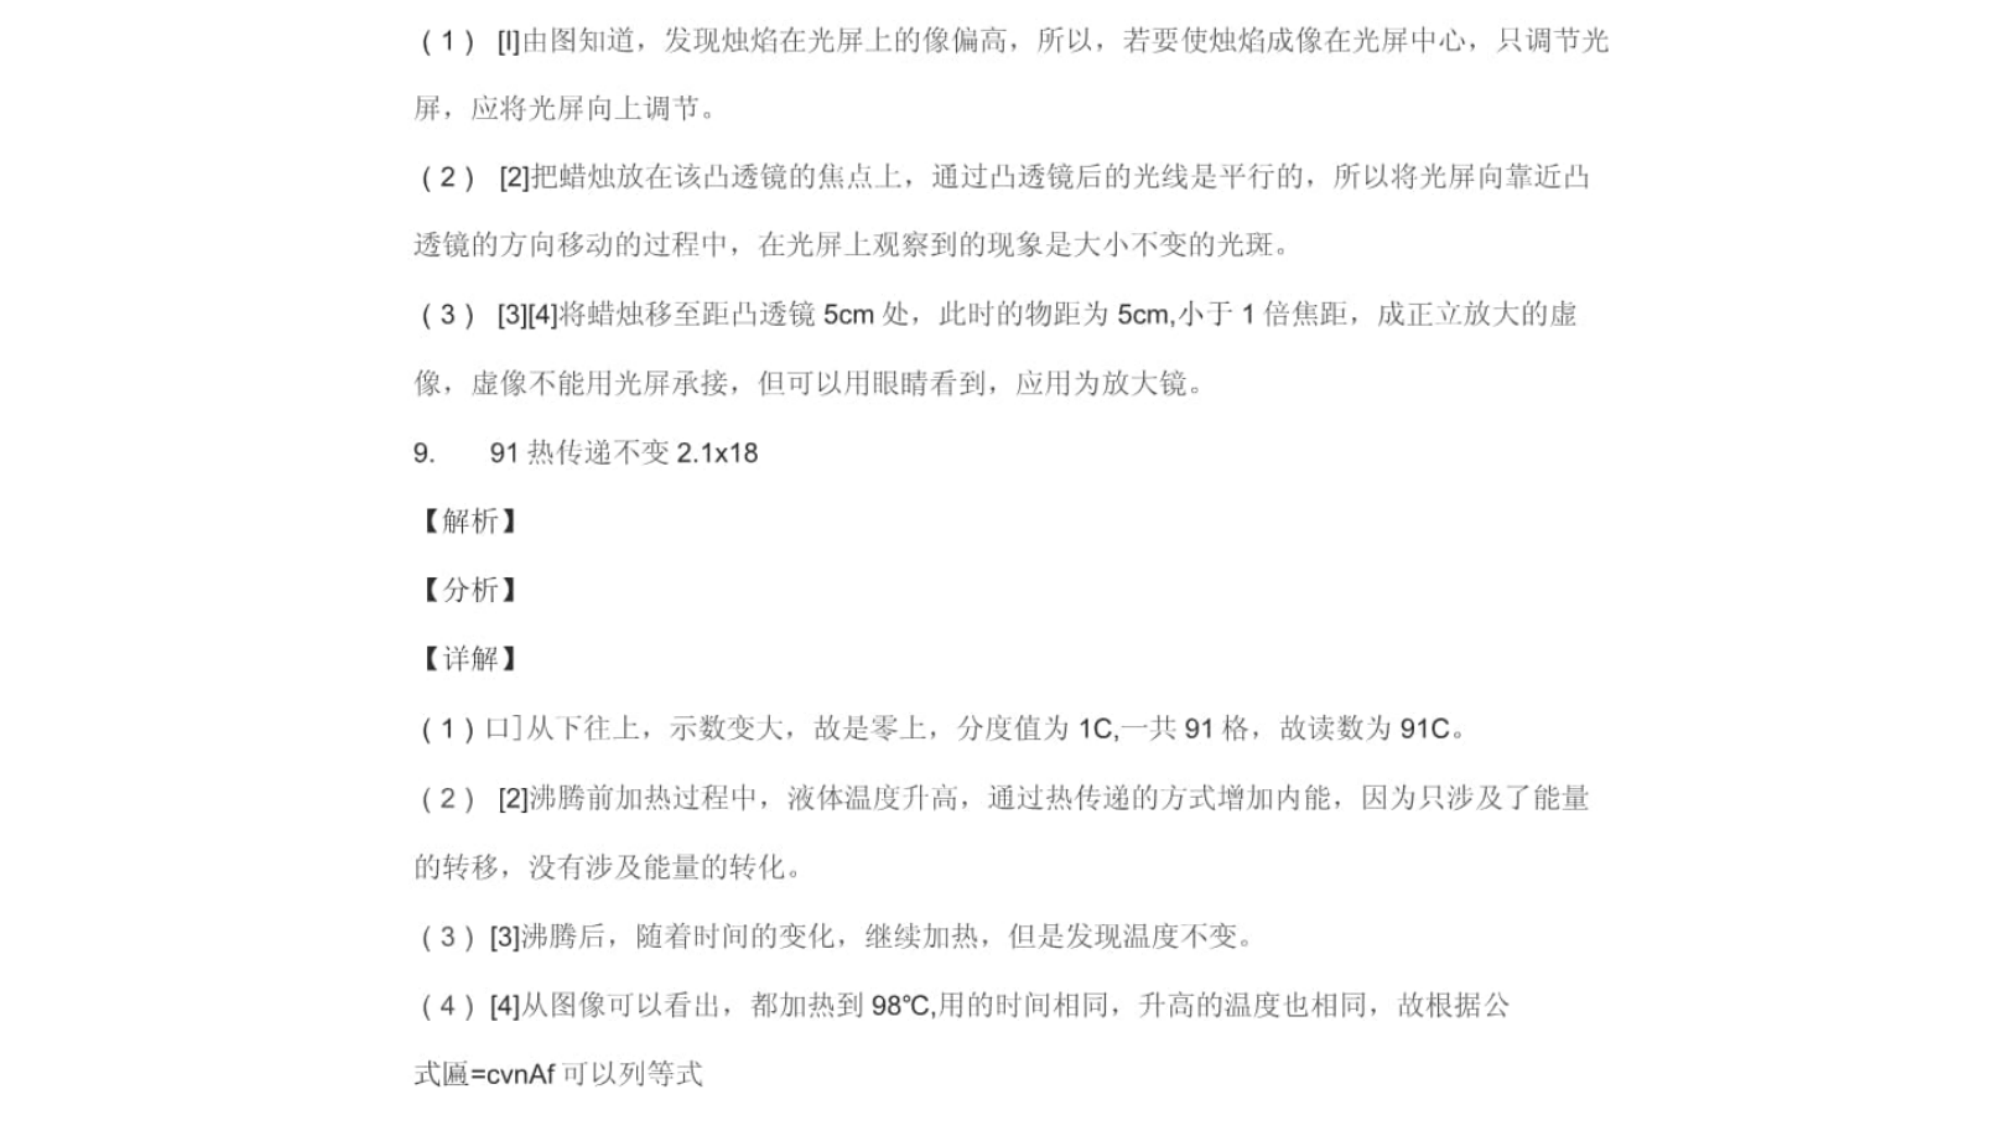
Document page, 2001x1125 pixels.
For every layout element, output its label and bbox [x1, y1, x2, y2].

picture [390, 0, 1610, 1125]
